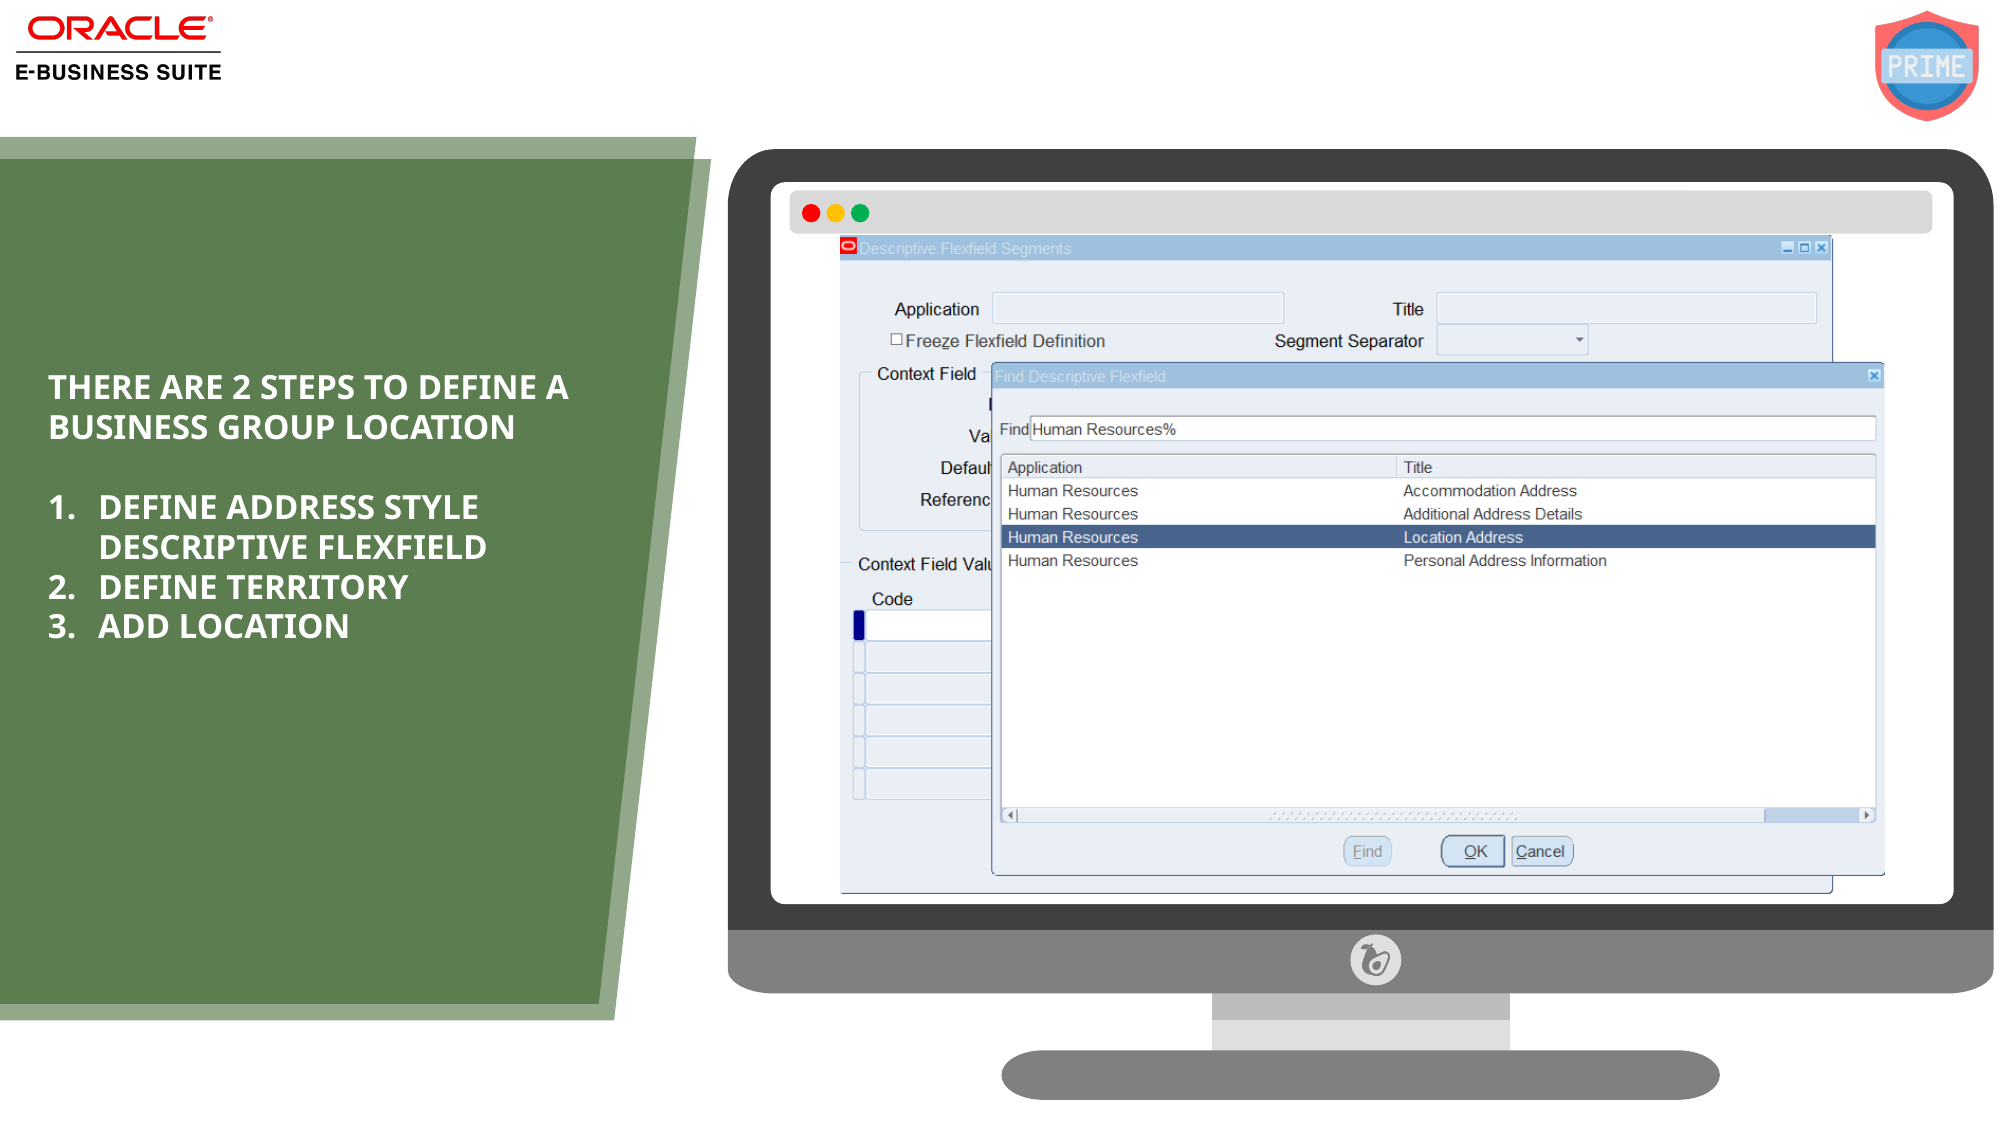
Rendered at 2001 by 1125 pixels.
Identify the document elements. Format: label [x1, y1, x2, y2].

picture [840, 235, 1885, 895]
picture [16, 15, 222, 81]
text_box [0, 136, 712, 1021]
picture [1868, 7, 1986, 125]
text_box [727, 148, 1995, 1101]
